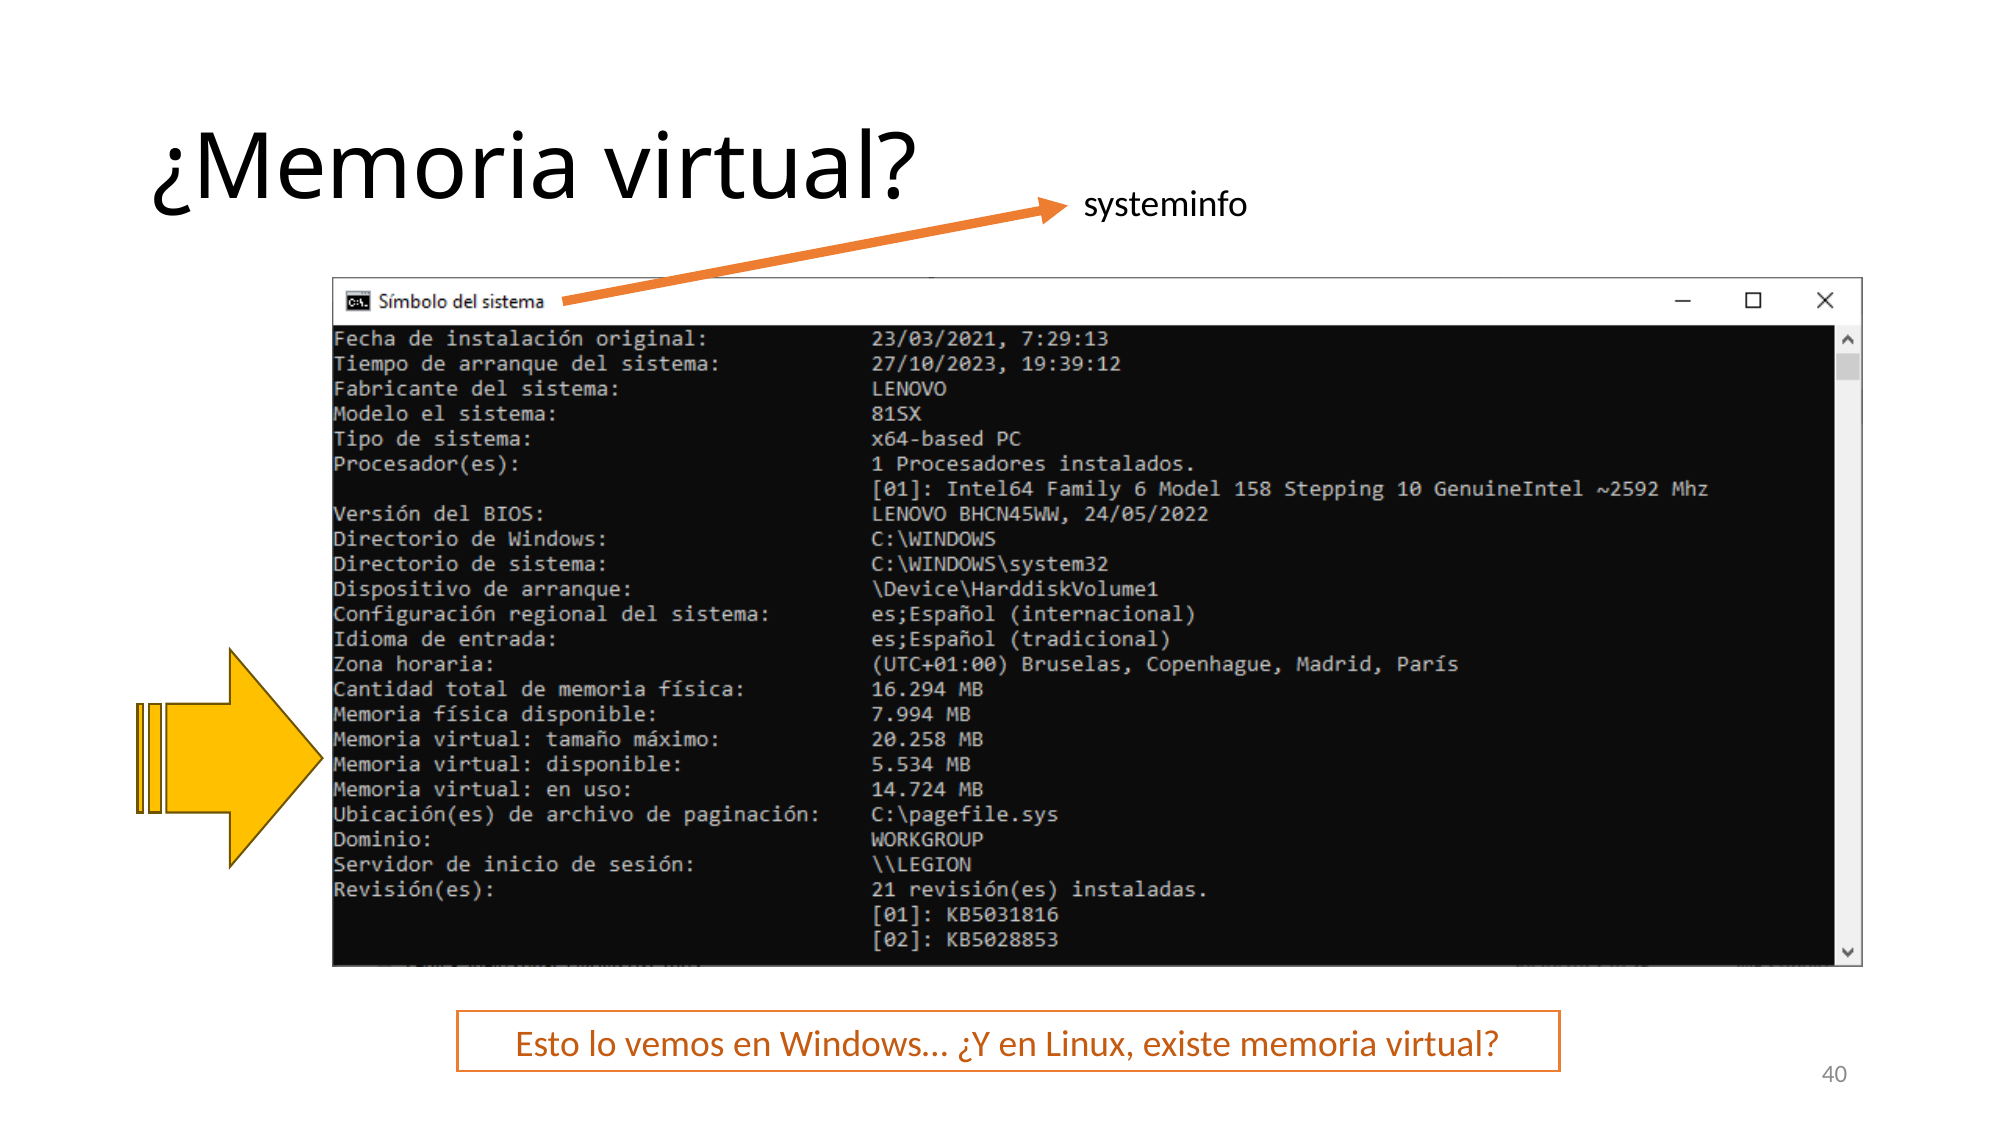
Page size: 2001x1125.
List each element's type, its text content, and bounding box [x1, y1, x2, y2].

text_box Esto lo vemos en Windows… ¿Y en Linux, existe memoria virtual? [456, 1010, 1561, 1072]
text_box [136, 703, 144, 814]
text_box [148, 703, 162, 814]
title ¿Memoria virtual? [137, 59, 1863, 278]
slide_number 40 [1412, 1042, 1863, 1103]
text_box [165, 646, 324, 870]
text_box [562, 205, 1068, 302]
text_box systeminfo [1068, 171, 1264, 232]
picture [332, 277, 1863, 967]
